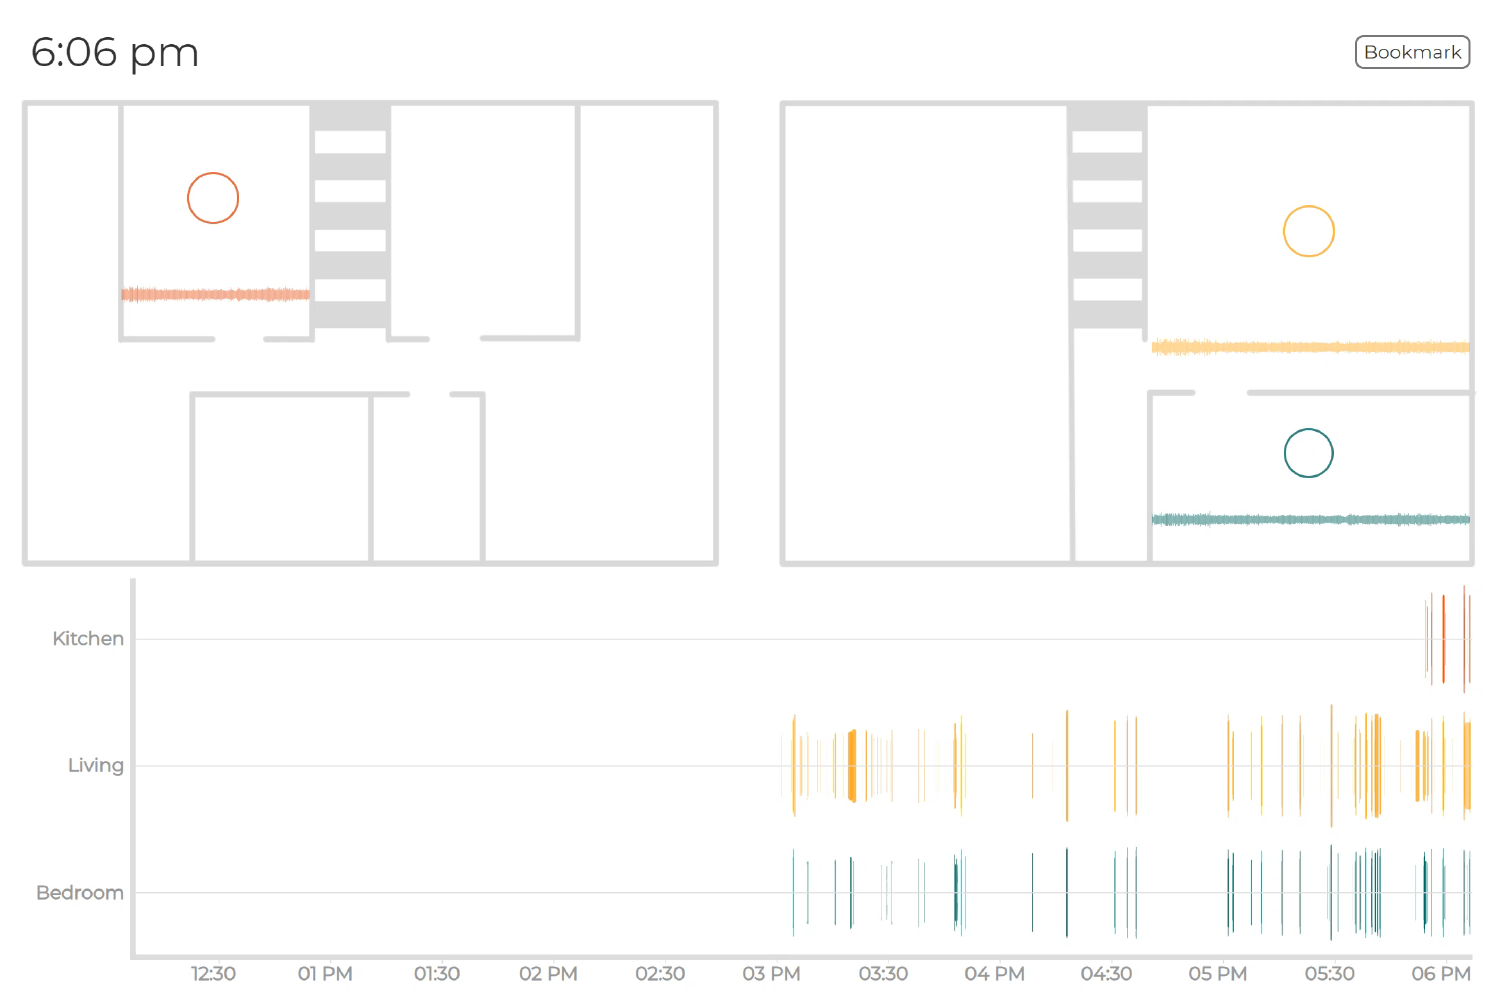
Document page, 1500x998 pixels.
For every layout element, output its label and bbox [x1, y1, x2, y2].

text_box [0, 0, 1500, 998]
